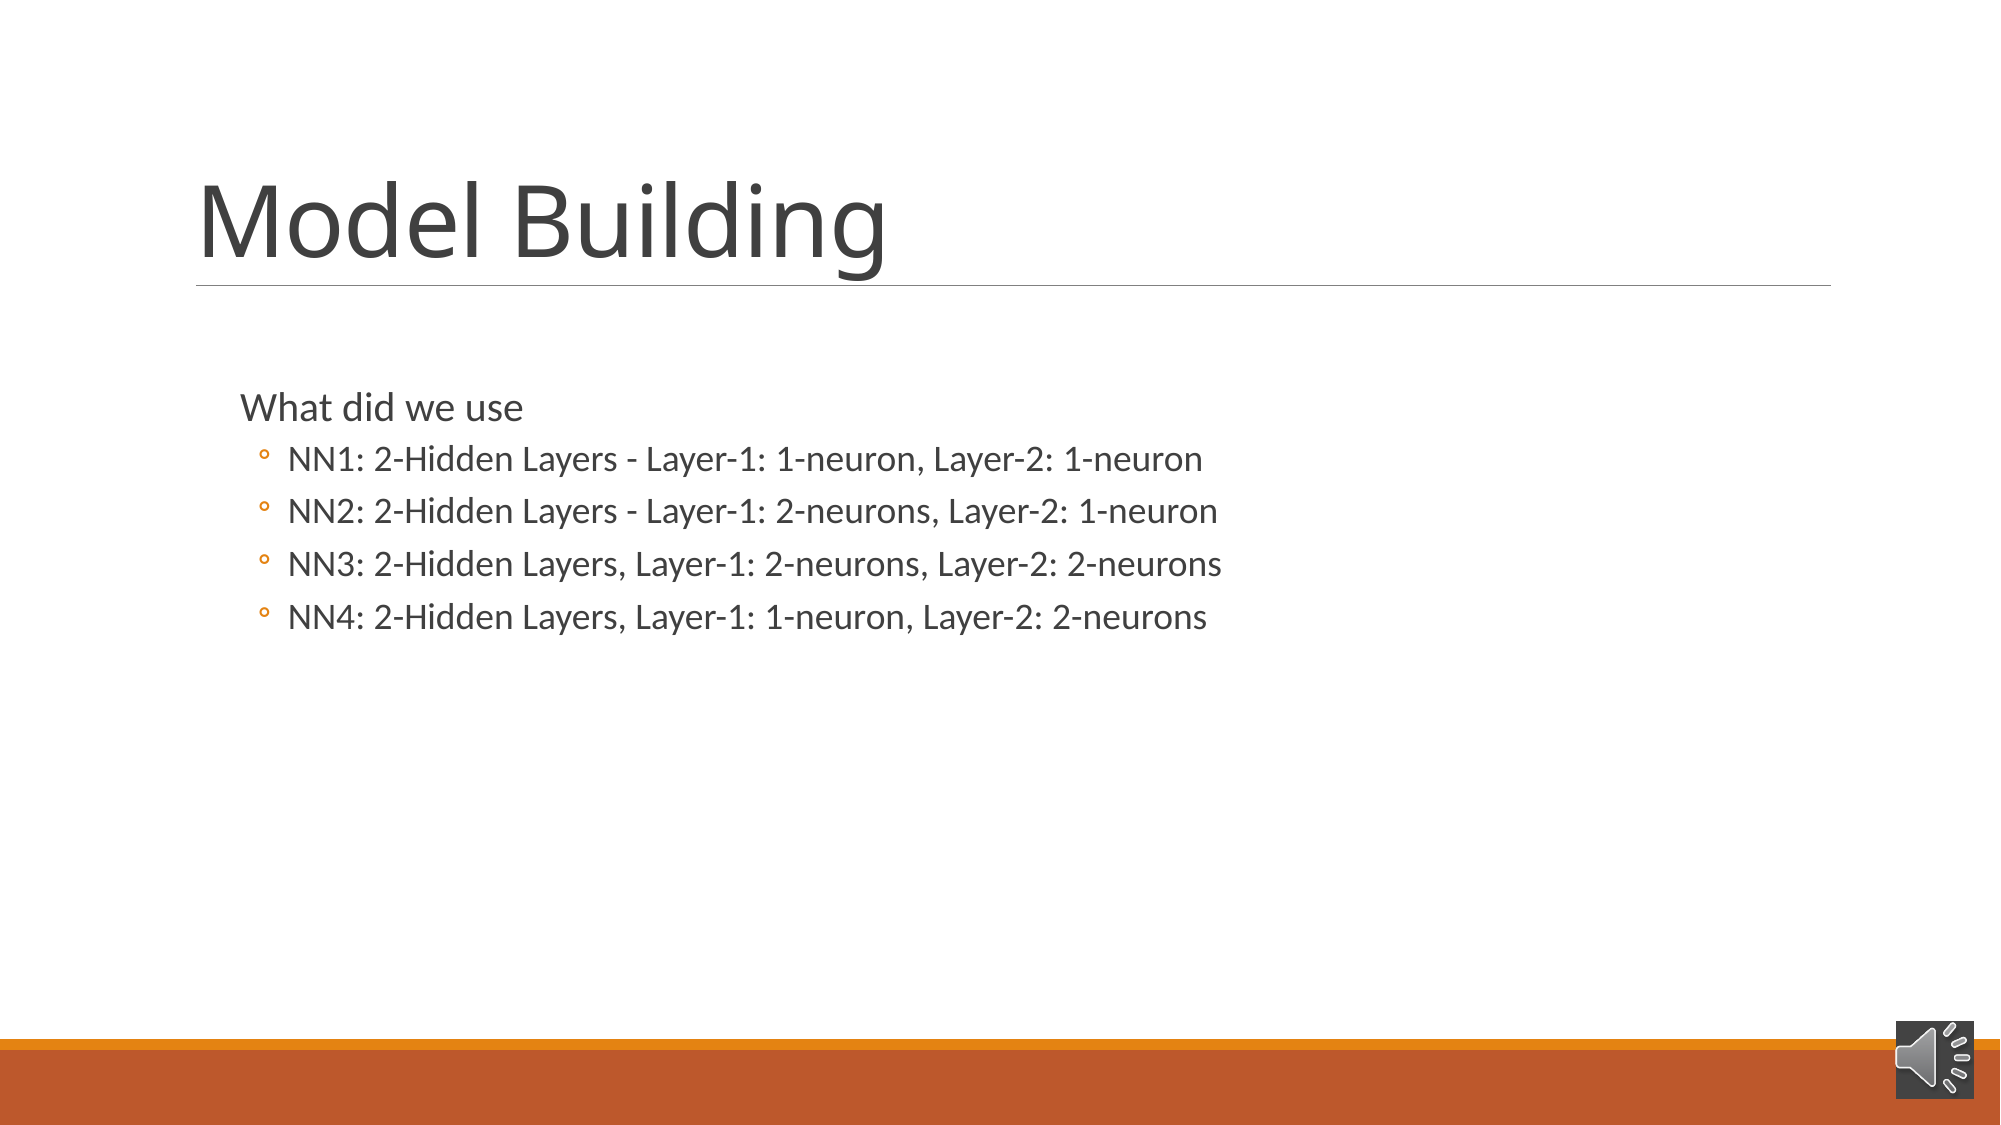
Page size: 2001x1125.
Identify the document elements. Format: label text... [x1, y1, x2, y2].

title Model Building [180, 47, 1830, 285]
picture [1894, 1019, 1976, 1101]
list What did we use NN1: 2-Hidden Layers - Layer-1: 1-neuron, Layer-2: 1-neuron NN2: 2-Hidden Layers - Layer-1: 2-neurons, Layer-2: 1-neuron NN3: 2-Hidden Layers, Layer-1: 2-neurons, Layer-2: 2-neurons NN4: 2-Hidden Layers, Layer-1: 1-neuron, Layer-2: 2-neurons [225, 377, 1250, 1021]
text_box [975, 537, 1025, 588]
